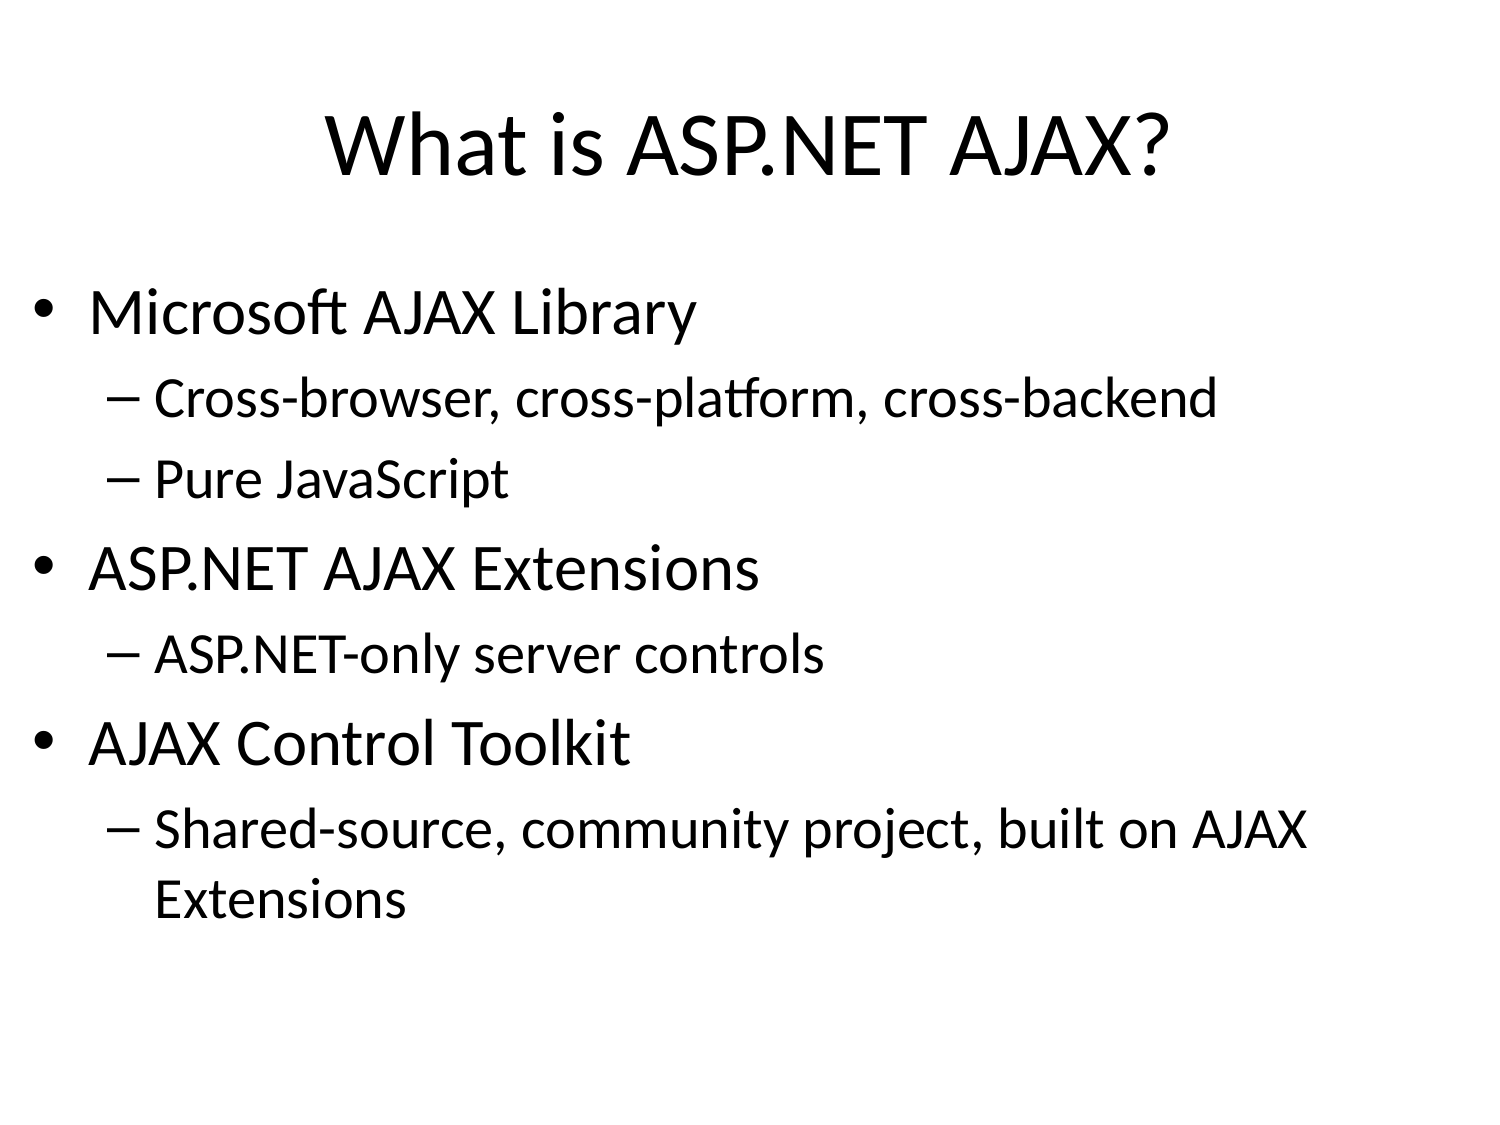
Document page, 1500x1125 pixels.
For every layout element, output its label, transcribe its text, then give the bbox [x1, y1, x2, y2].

list Microsoft AJAX Library Cross-browser, cross-platform, cross-backend Pure JavaScript ASP.NET AJAX Extensions ASP.NET-only server controls AJAX Control Toolkit Shared-source, community project, built on AJAX Extensions [17, 259, 1481, 945]
title What is ASP.NET AJAX? [75, 45, 1425, 233]
